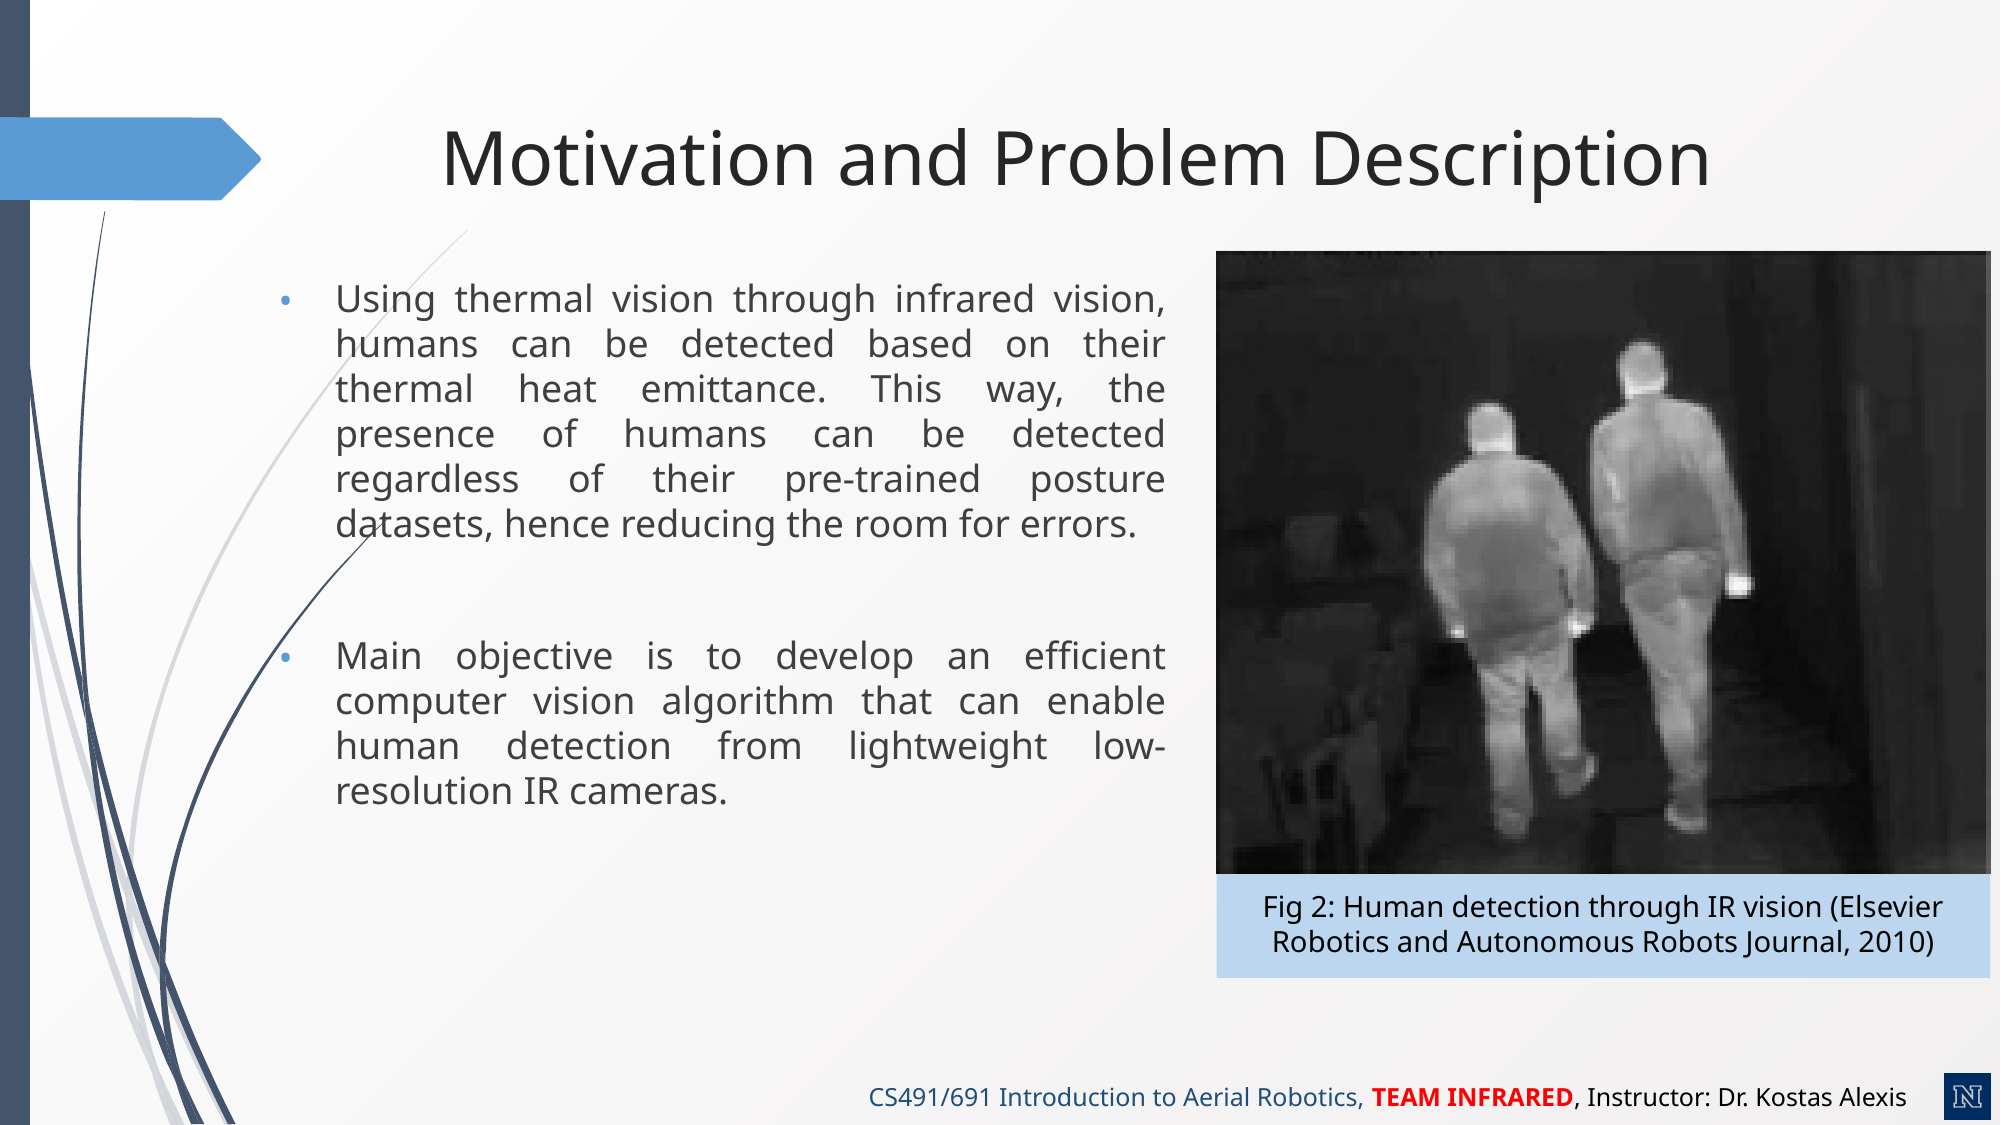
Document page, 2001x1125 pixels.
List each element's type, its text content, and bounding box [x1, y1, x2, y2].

text_box Use an image to explain the motivation and the challenges Fig 2: Human detection through IR vision (Elsevier Robotics and Autonomous Robots Journal, 2010) [1216, 881, 1991, 978]
picture [1216, 251, 1991, 874]
title Motivation and Problem Description [425, 102, 1888, 313]
text_box CS491/691 Introduction to Aerial Robotics, TEAM INFRARED, Instructor: Dr. Kostas Alexis [706, 1073, 1930, 1119]
list Using thermal vision through infrared vision, humans can be detected based on their thermal heat emittance. This way, the presence of humans can be detected regardless of their pre-trained posture datasets, hence reducing the room for errors. Main objective is to develop an efficient computer vision algorithm that can enable human detection from lightweight low-resolution IR cameras. [263, 267, 1182, 954]
picture [1944, 1073, 1991, 1120]
